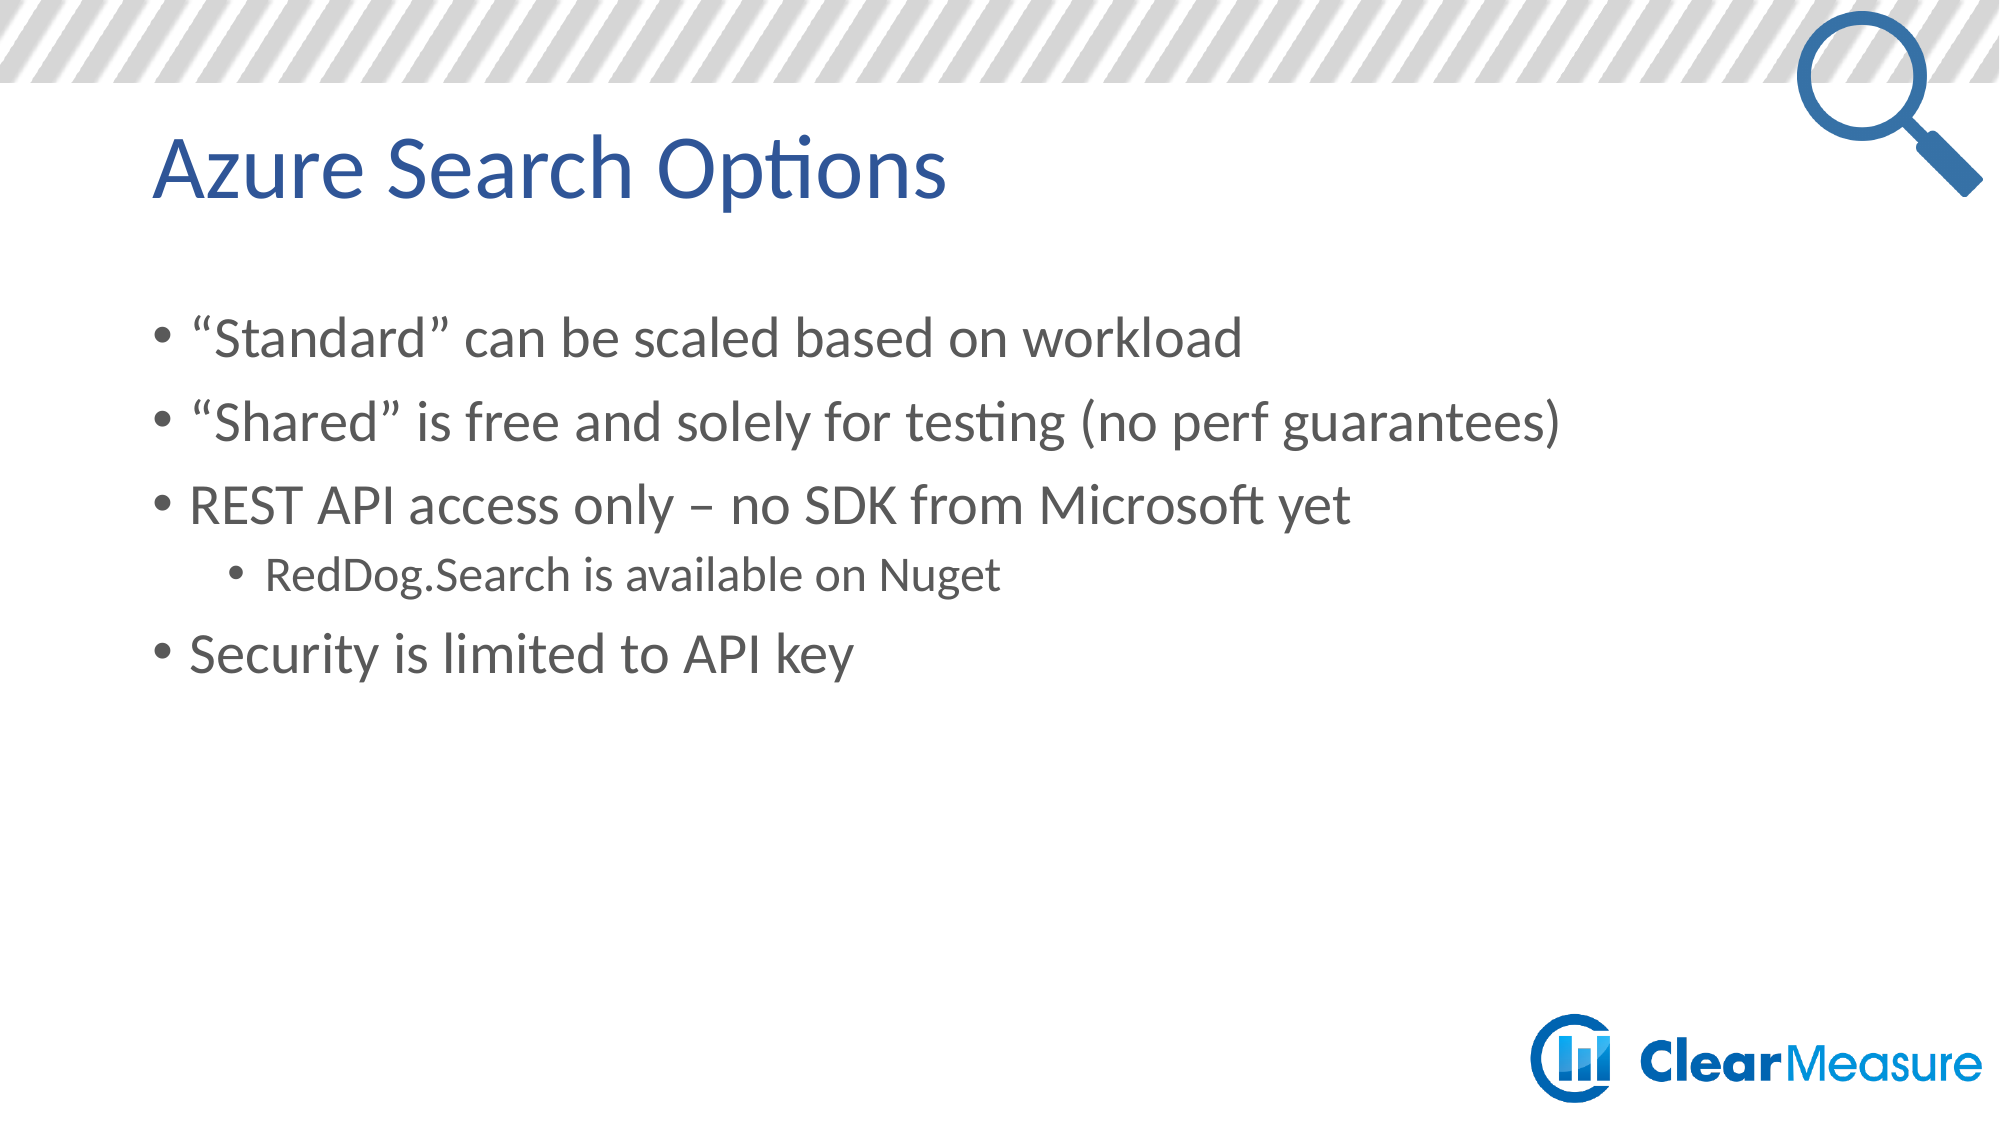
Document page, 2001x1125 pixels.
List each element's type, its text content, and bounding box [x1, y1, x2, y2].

picture [0, 0, 2000, 197]
title Azure Search Options [137, 59, 1863, 278]
picture [1527, 1009, 1984, 1107]
list “Standard” can be scaled based on workload “Shared” is free and solely for testing (no perf guarantees) REST API access only – no SDK from Microsoft yet RedDog.Search is available on Nuget Security is limited to API key [137, 299, 1863, 1014]
